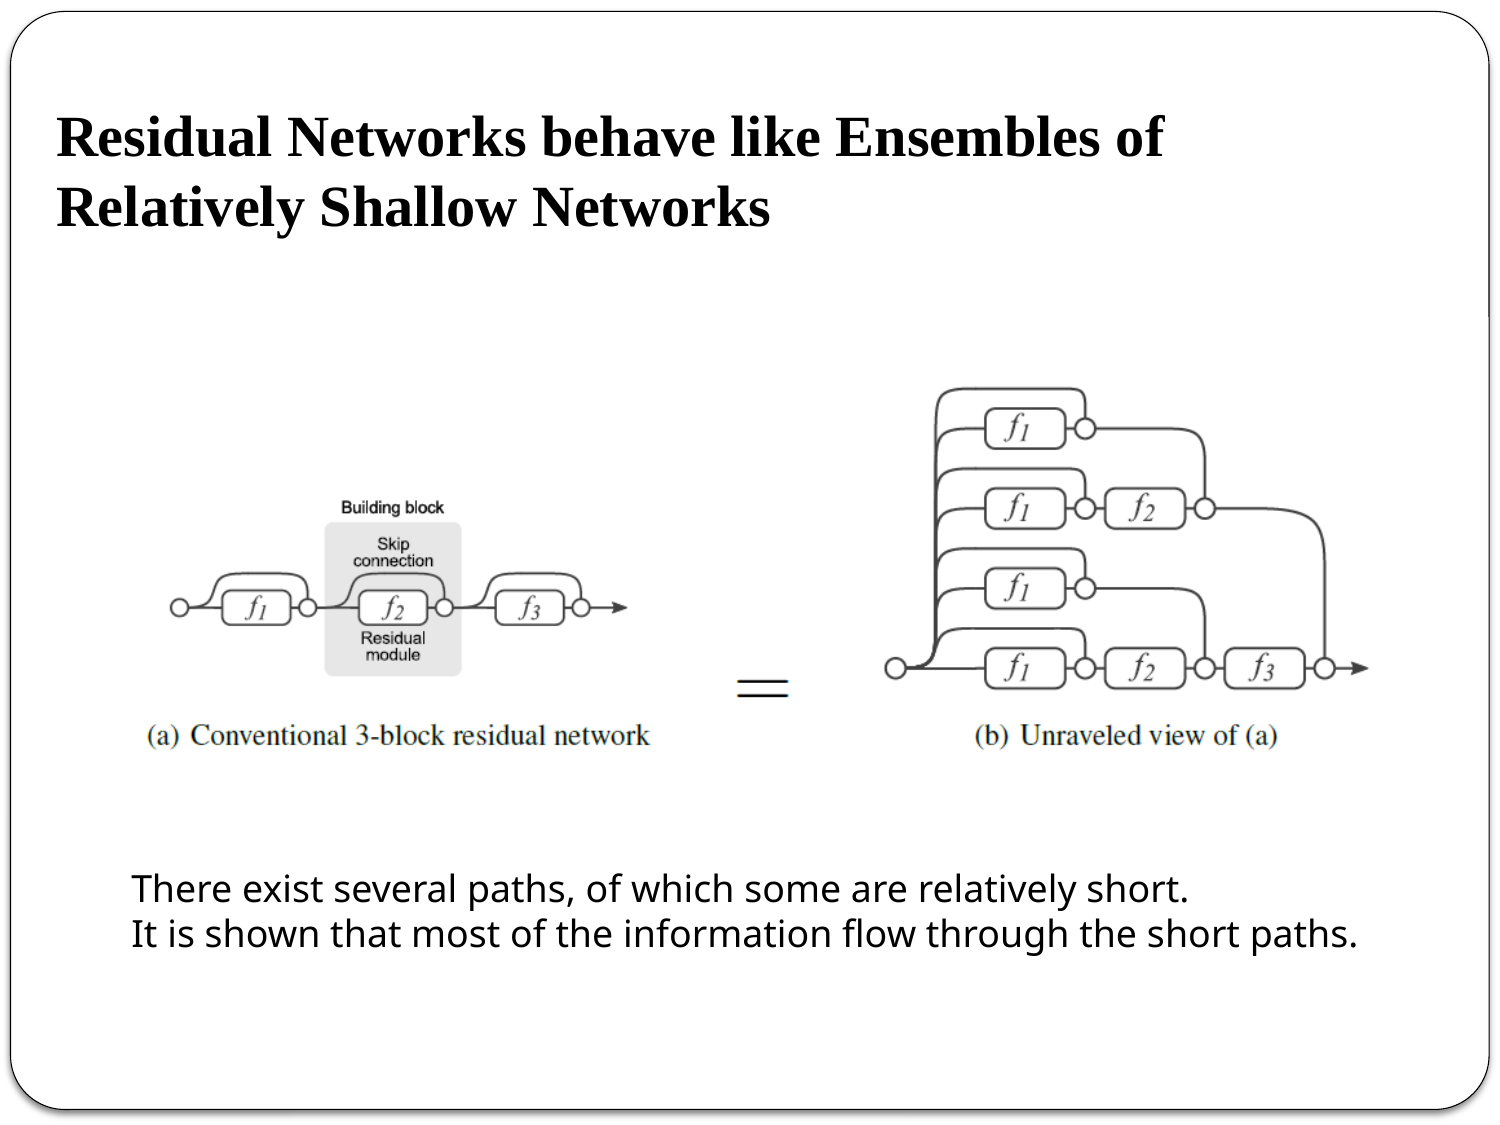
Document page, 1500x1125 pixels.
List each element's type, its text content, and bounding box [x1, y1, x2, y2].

picture [95, 353, 1425, 772]
text_box There exist several paths, of which some are relatively short. It is shown that most of the information flow through the short paths. [116, 858, 1375, 963]
text_box Residual Networks behave like Ensembles of Relatively Shallow Networks [41, 90, 1400, 245]
